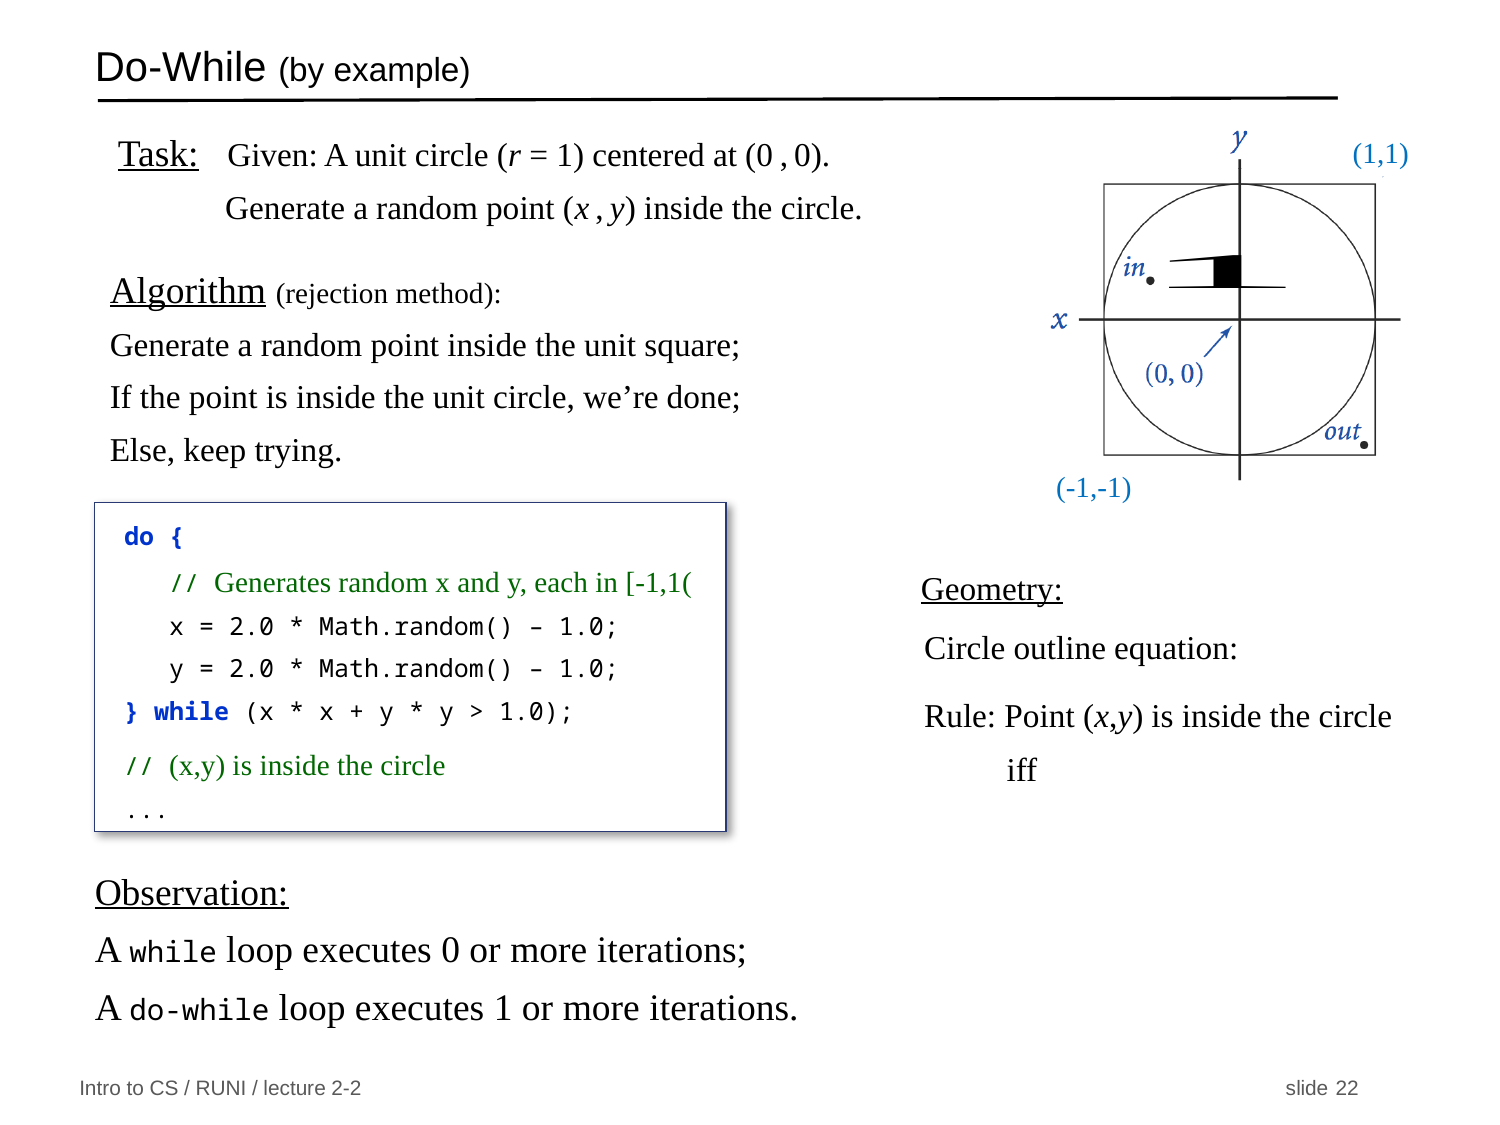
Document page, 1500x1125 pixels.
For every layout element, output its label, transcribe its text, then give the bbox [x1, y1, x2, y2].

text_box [102, 93, 1491, 512]
title Do-While (by example) [79, 33, 1371, 109]
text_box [905, 544, 1463, 842]
text_box do { // Generates random x and y, each in [-1,1( x = 2.0 * Math.random() – 1.0; y = 2.0 * Math.random() – 1.0; } while (x * x + y * y > 1.0); // (x,y) is inside the circle ... [94, 502, 727, 832]
text_box Observation: A while loop executes 0 or more iterations; A do-while loop executes 1 or more iterations. [79, 859, 831, 1062]
